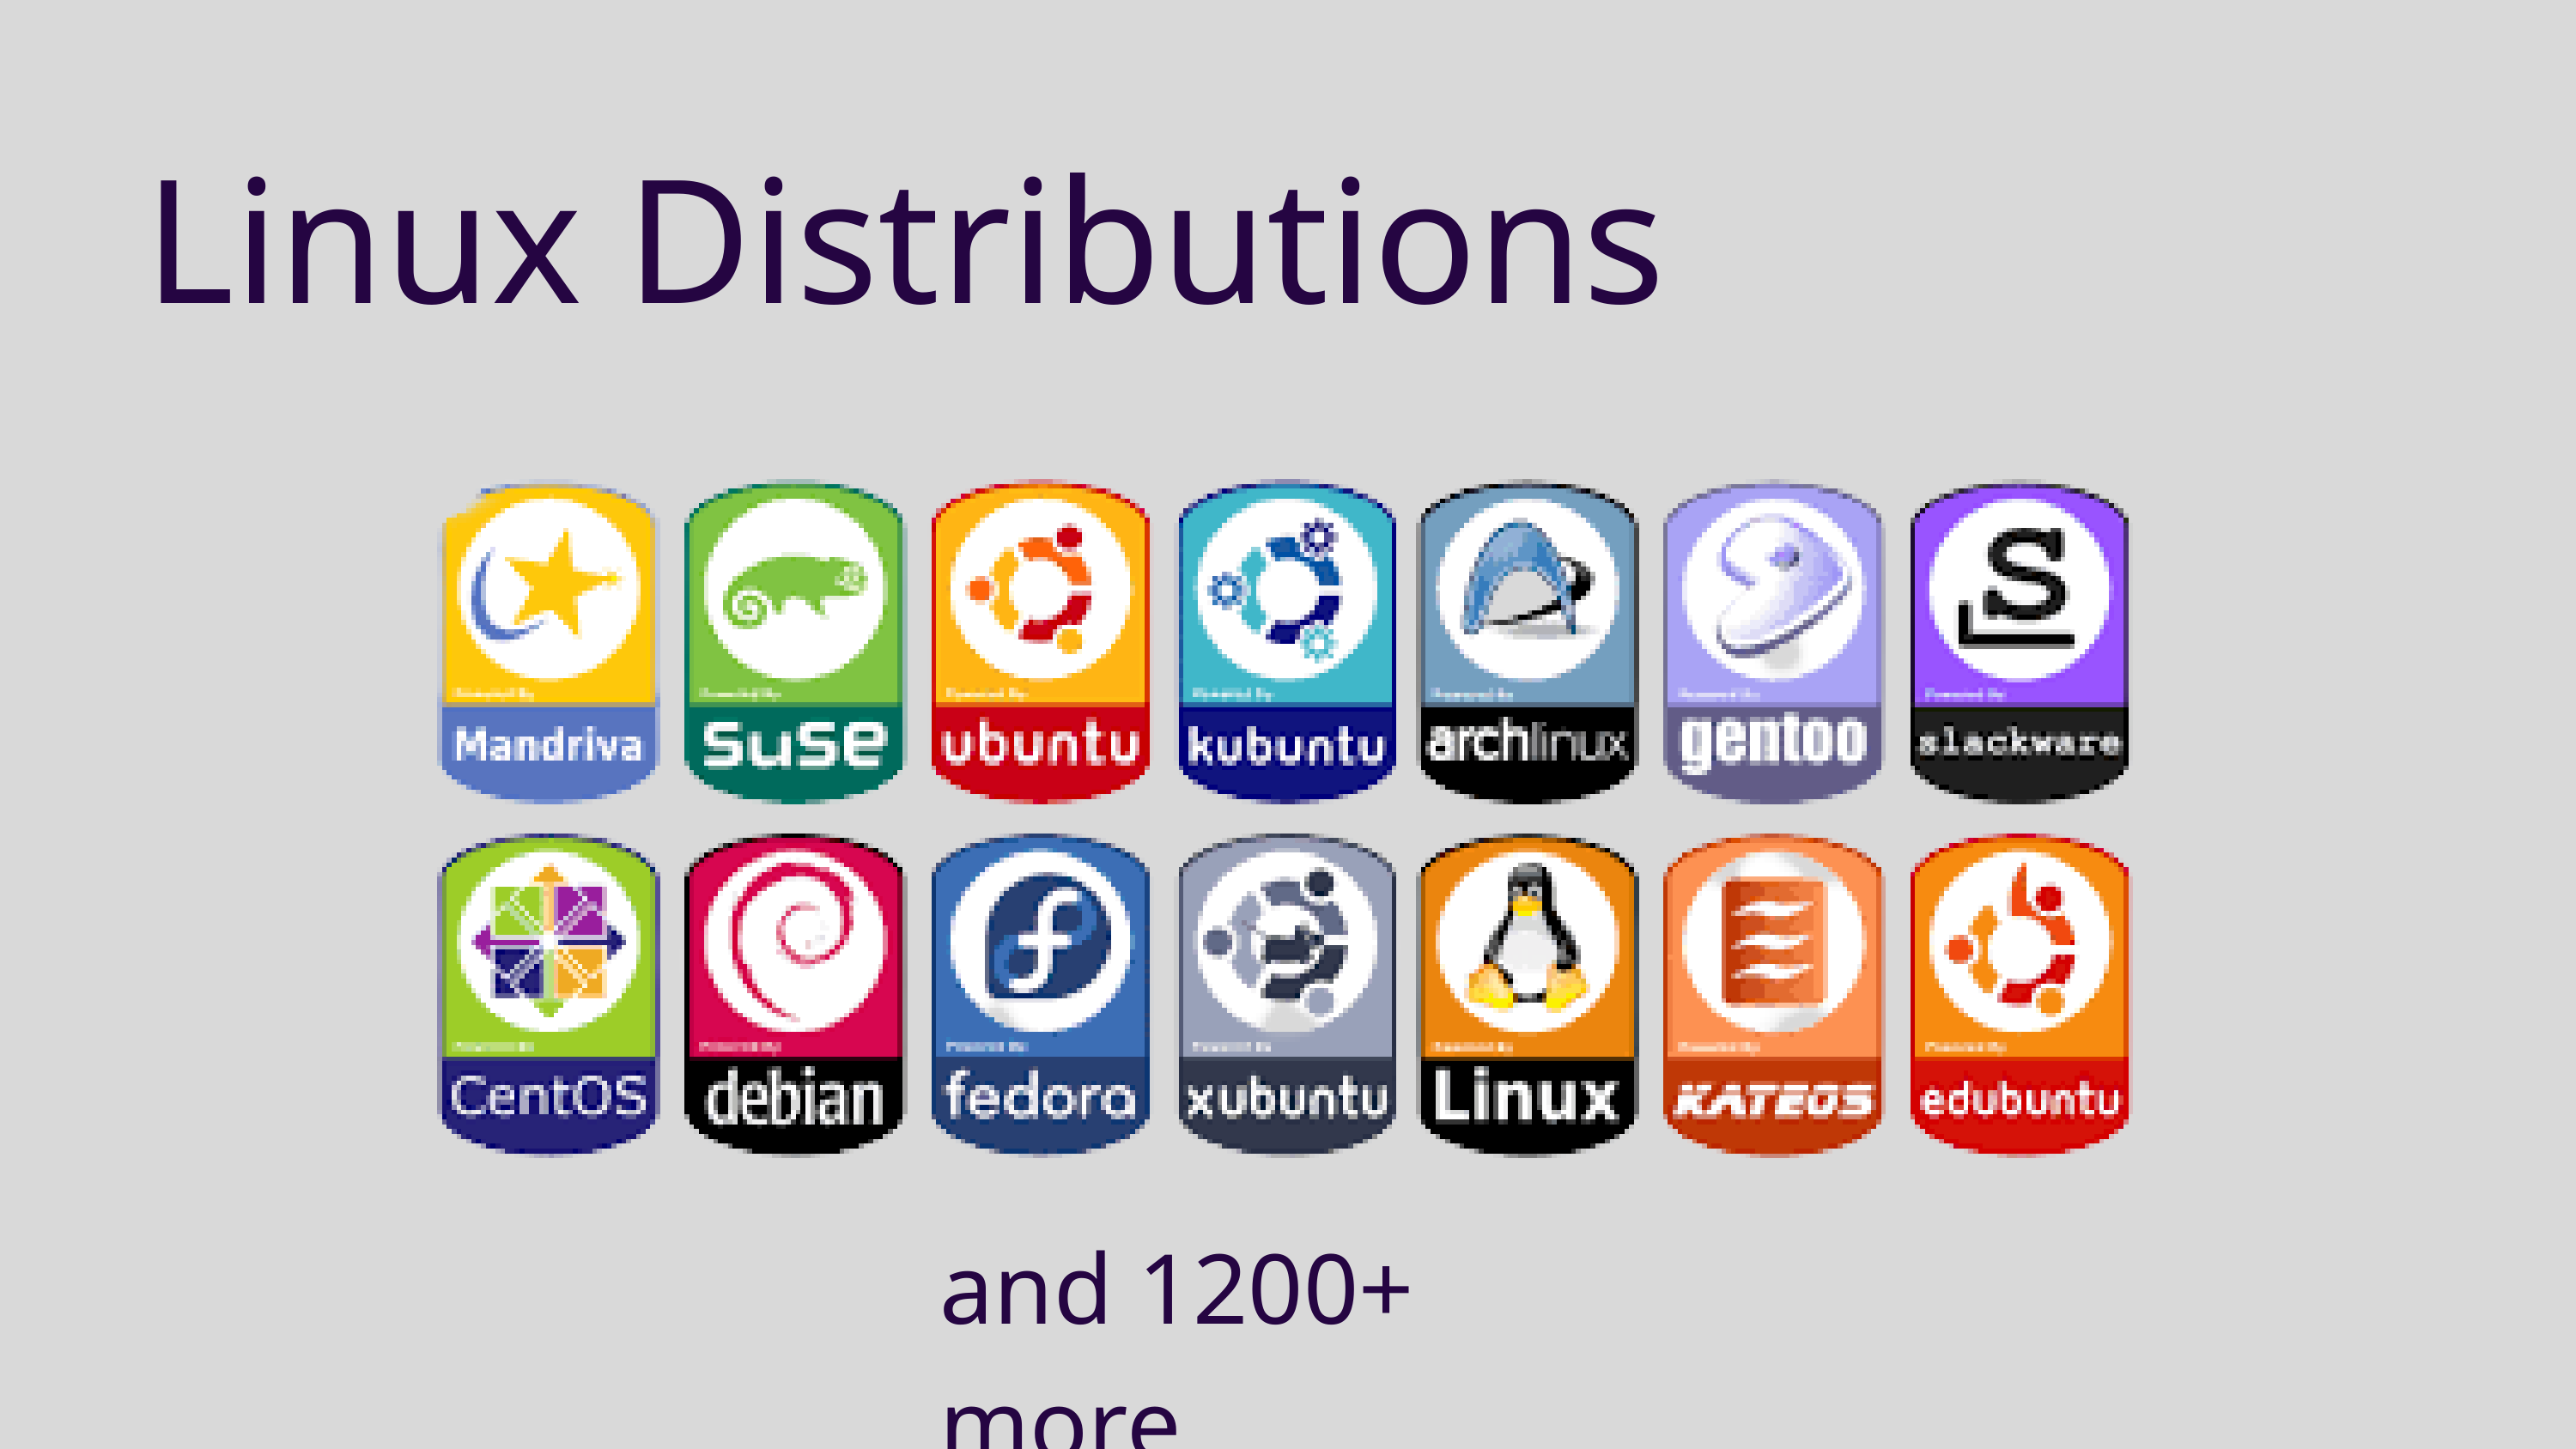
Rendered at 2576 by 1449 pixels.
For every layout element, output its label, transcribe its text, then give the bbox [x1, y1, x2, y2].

text_box and 1200+ more [939, 1208, 1637, 1449]
picture [433, 475, 2143, 1168]
text_box Linux Distributions [144, 184, 2467, 339]
